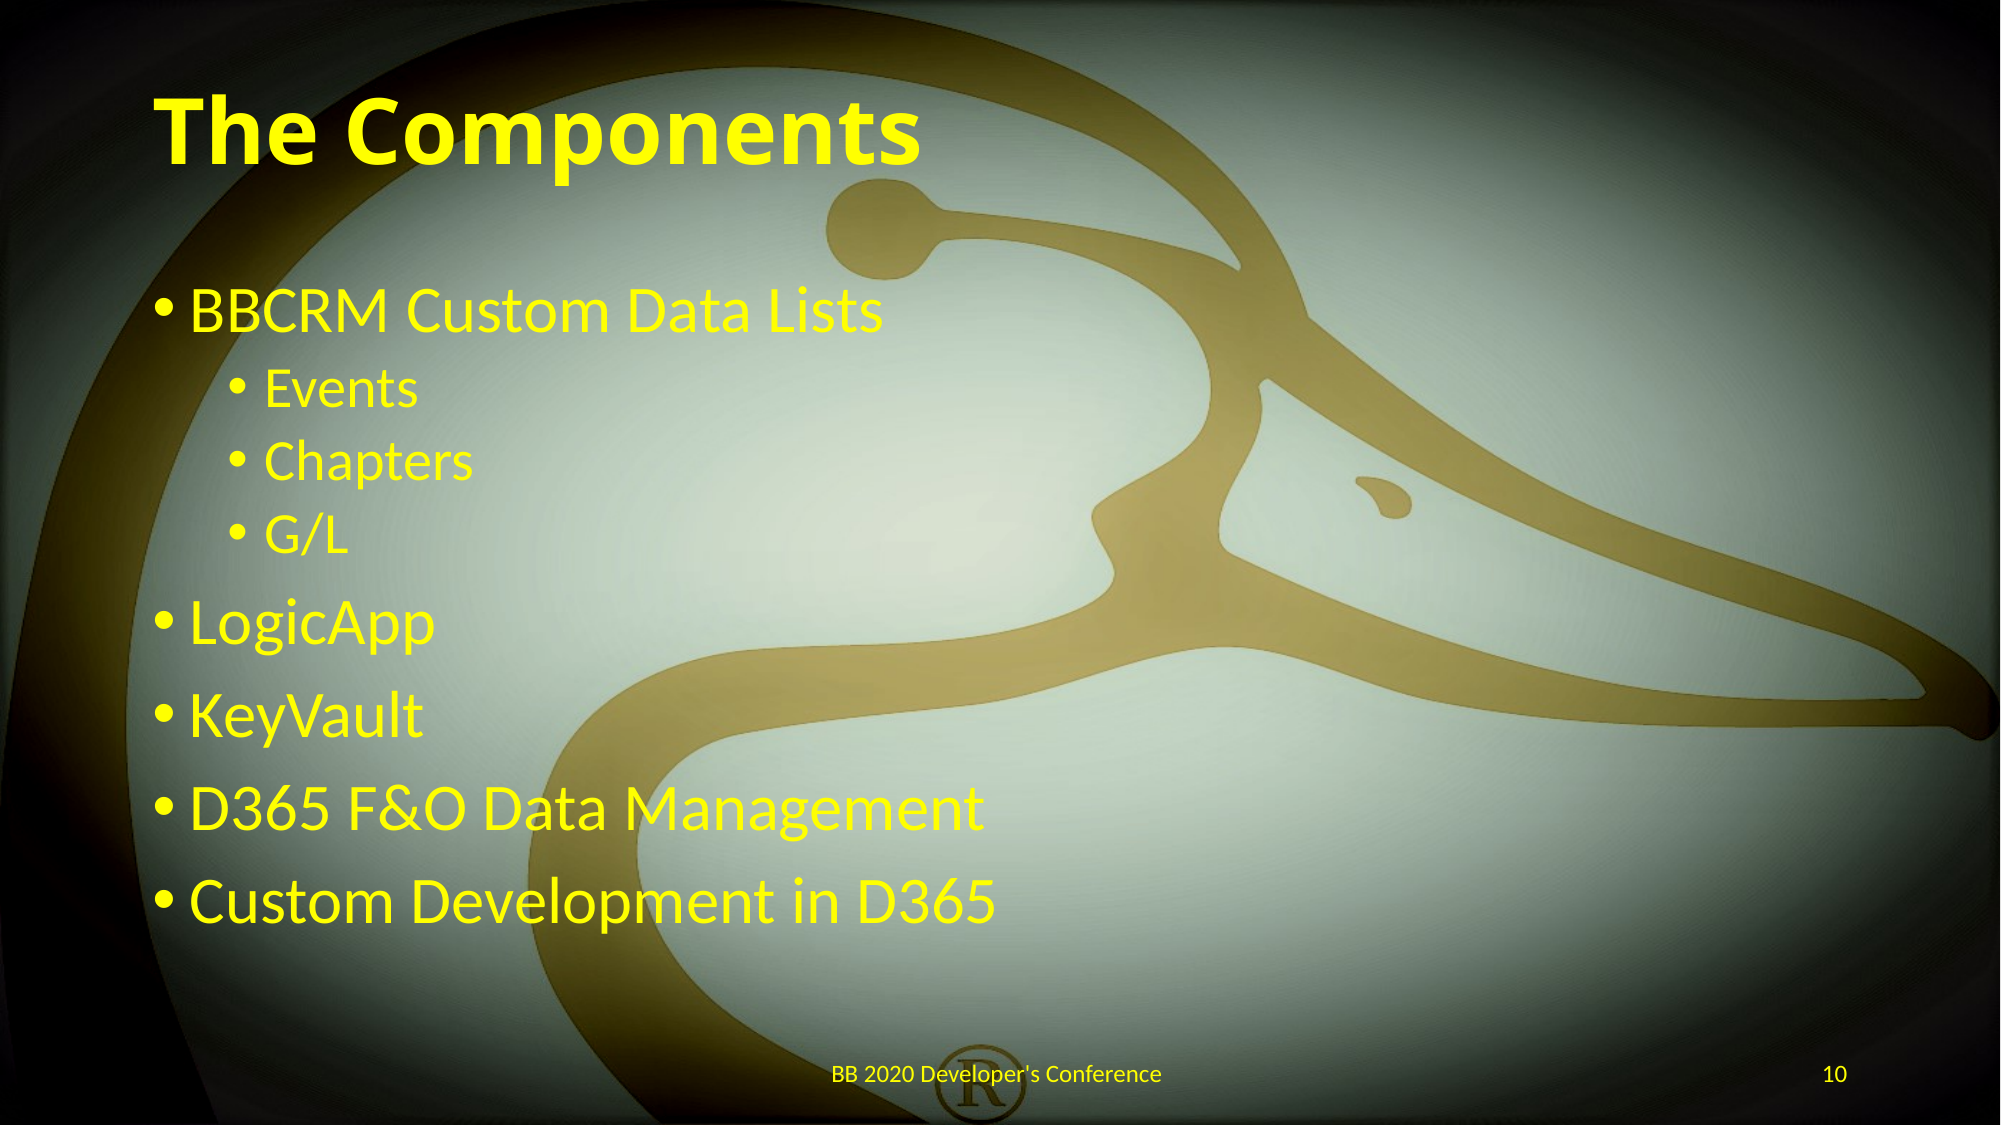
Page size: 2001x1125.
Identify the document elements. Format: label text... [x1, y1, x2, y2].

slide_number 10 [1412, 1042, 1863, 1103]
footer BB 2020 Developer's Conference [662, 1042, 1338, 1103]
list BBCRM Custom Data Lists Events Chapters G/L LogicApp KeyVault D365 F&O Data Management Custom Development in D365 [137, 267, 1863, 1014]
title The Components [137, 59, 1863, 210]
picture [0, 0, 2001, 1125]
